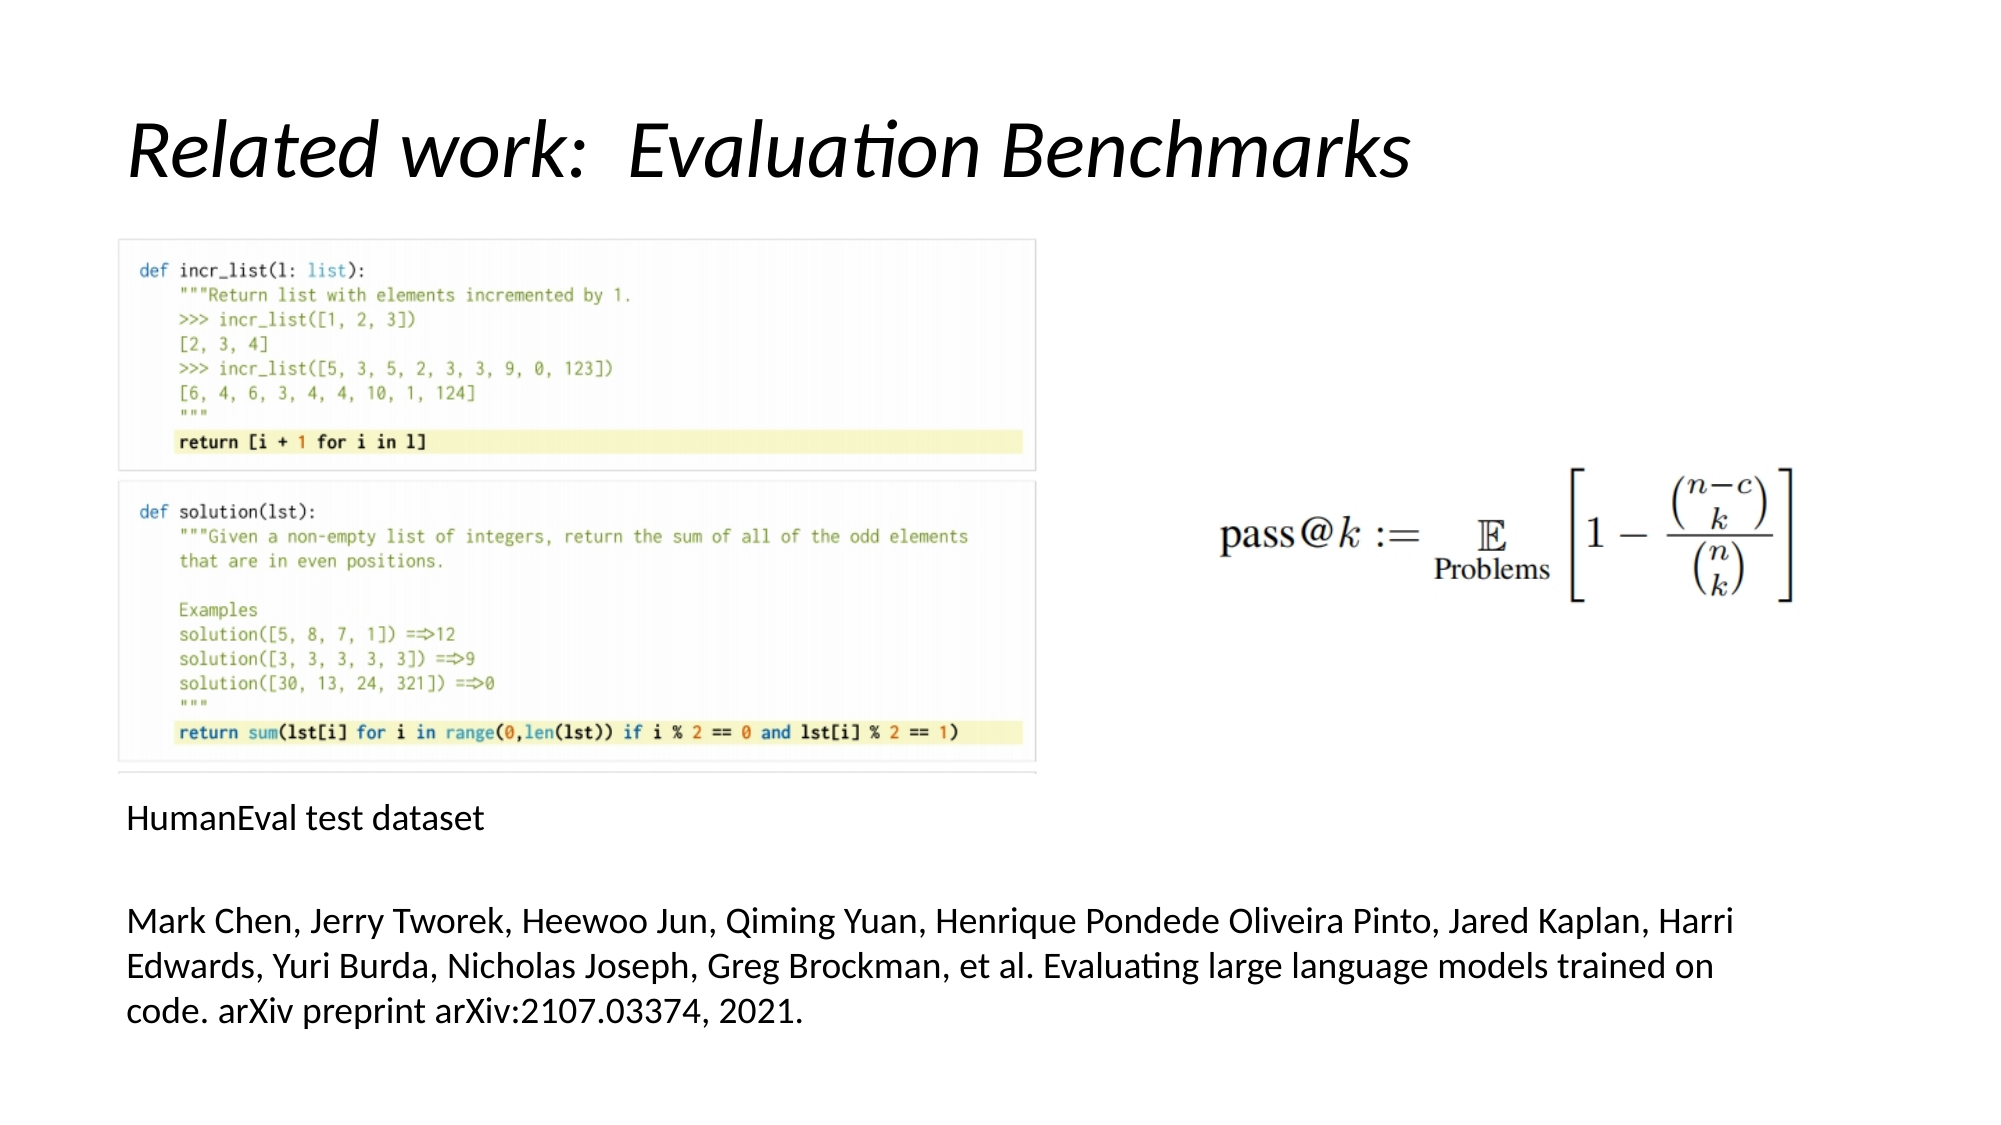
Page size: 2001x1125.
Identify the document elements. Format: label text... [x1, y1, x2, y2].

text_box Mark Chen, Jerry Tworek, Heewoo Jun, Qiming Yuan, Henrique Pondede Oliveira Pinto, Jared Kaplan, Harri Edwards, Yuri Burda, Nicholas Joseph, Greg Brockman, et al. Evaluating large language models trained on code. arXiv preprint arXiv:2107.03374, 2021. [111, 889, 1763, 1039]
text_box HumanEval test dataset [111, 785, 821, 845]
text_box Related work: Evaluation Benchmarks [111, 86, 1590, 202]
picture [1146, 422, 1898, 635]
picture [40, 227, 1100, 774]
